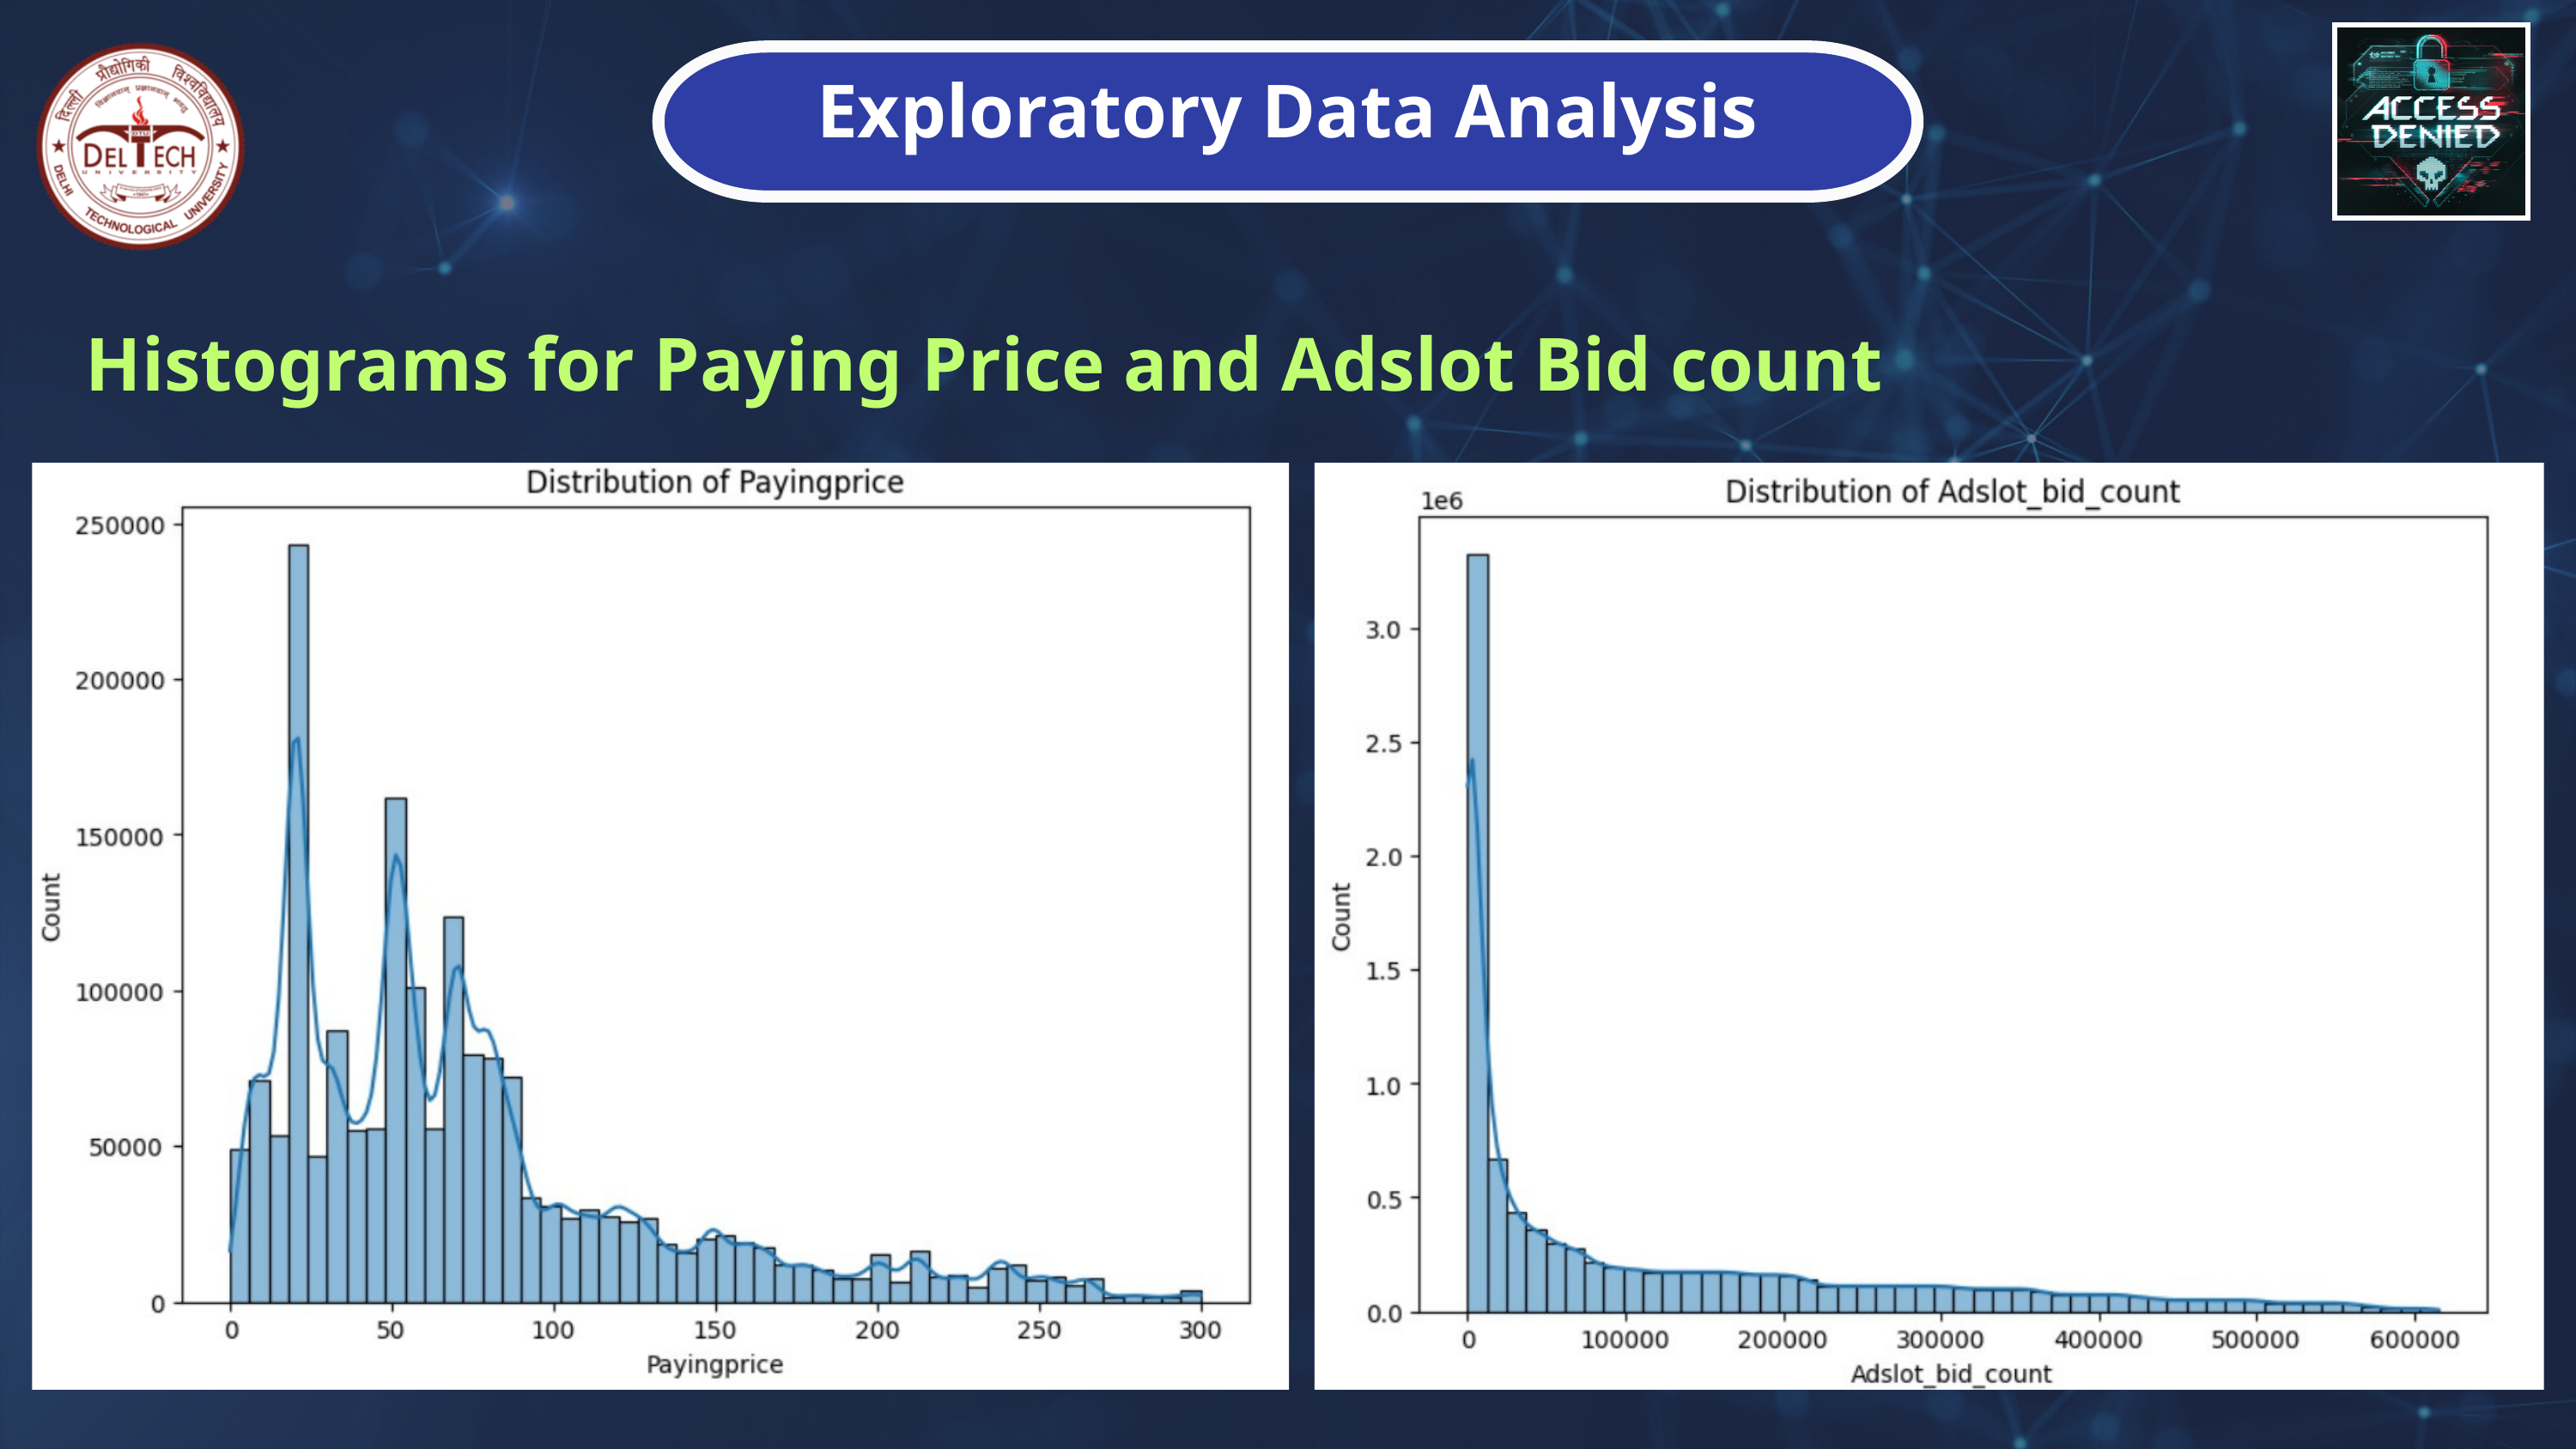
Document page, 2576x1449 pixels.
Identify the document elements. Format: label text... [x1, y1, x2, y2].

text_box Histograms for Paying Price and Adslot Bid count [0, 303, 2008, 406]
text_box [658, 45, 1918, 197]
text_box [32, 463, 1290, 1390]
text_box [34, 41, 246, 252]
text_box [1314, 463, 2544, 1390]
text_box [2334, 25, 2528, 219]
text_box [0, 0, 2576, 1449]
